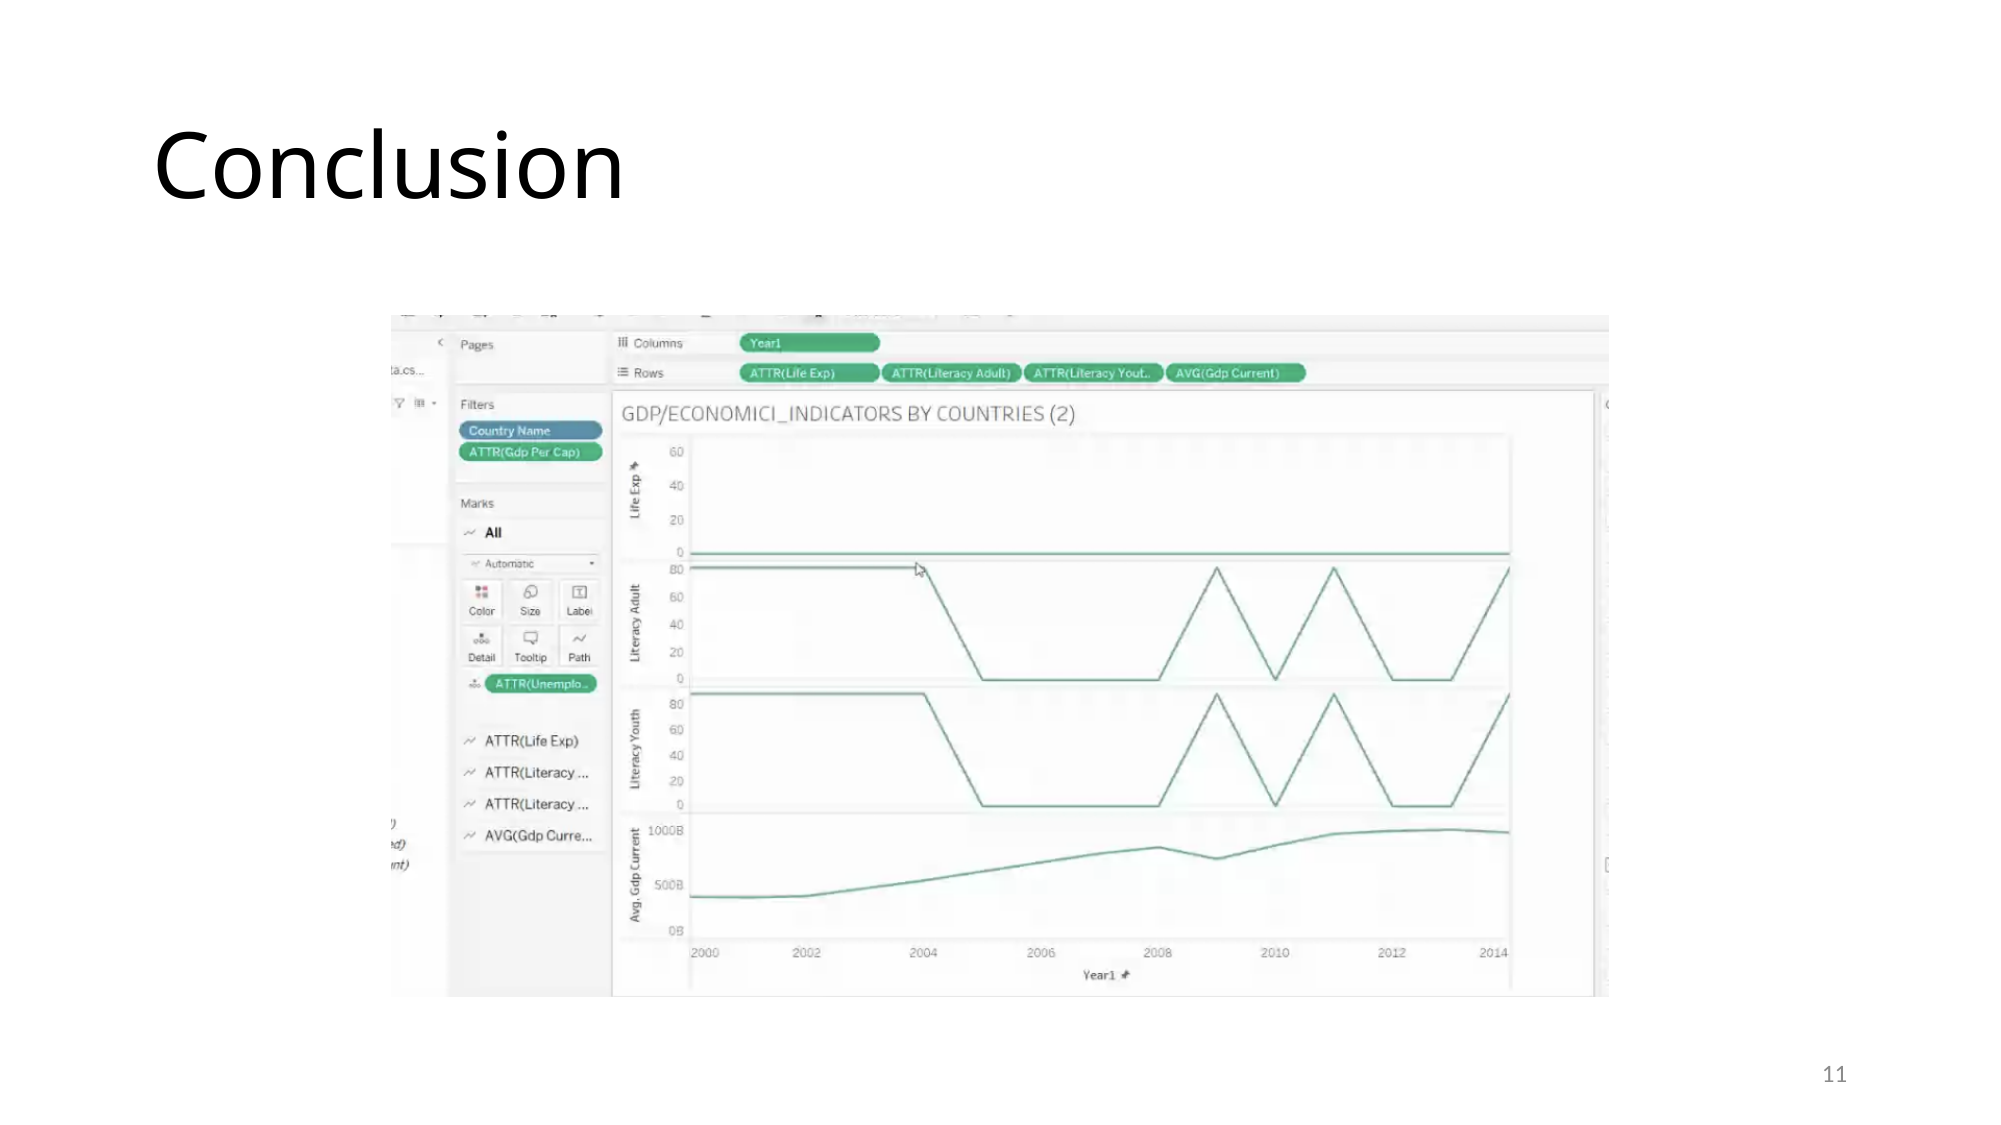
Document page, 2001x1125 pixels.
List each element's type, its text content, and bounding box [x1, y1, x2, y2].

title Conclusion [137, 59, 1863, 278]
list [391, 315, 1609, 997]
slide_number 11 [1412, 1042, 1863, 1103]
